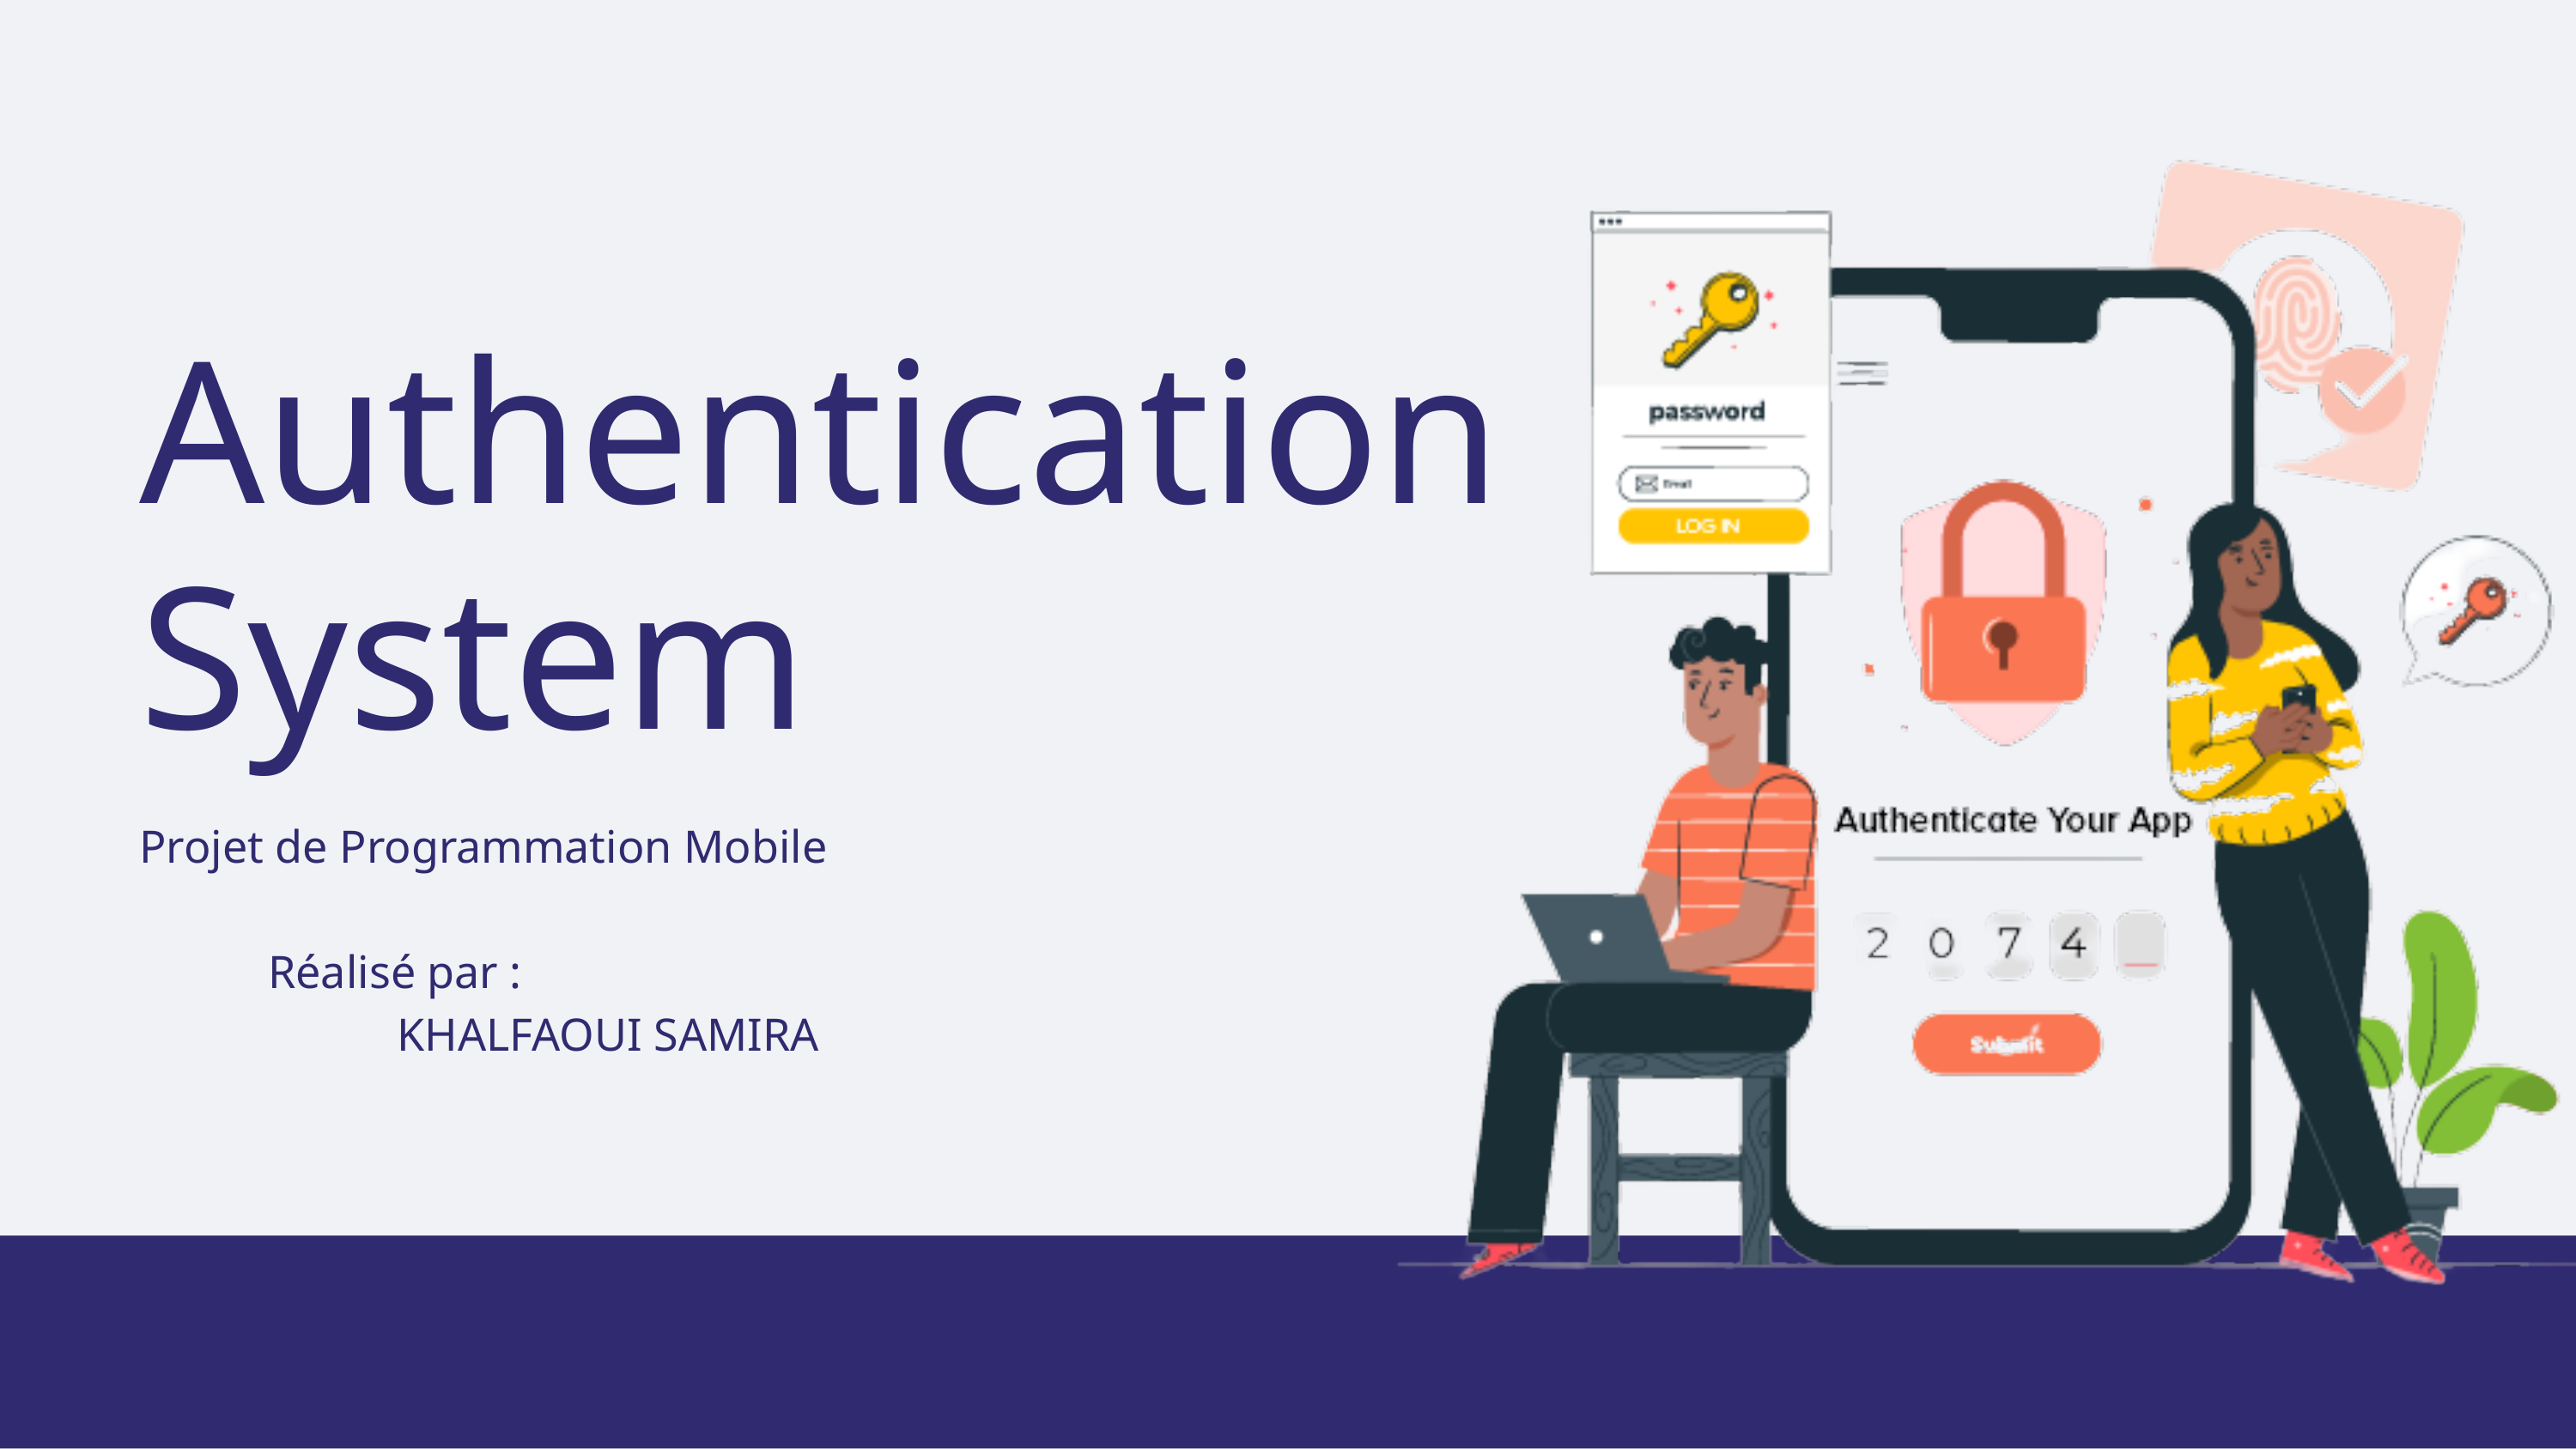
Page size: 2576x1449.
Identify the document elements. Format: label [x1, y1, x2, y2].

picture [1292, 25, 2576, 1424]
text_box [139, 316, 1288, 1121]
text_box [0, 1235, 2576, 1449]
